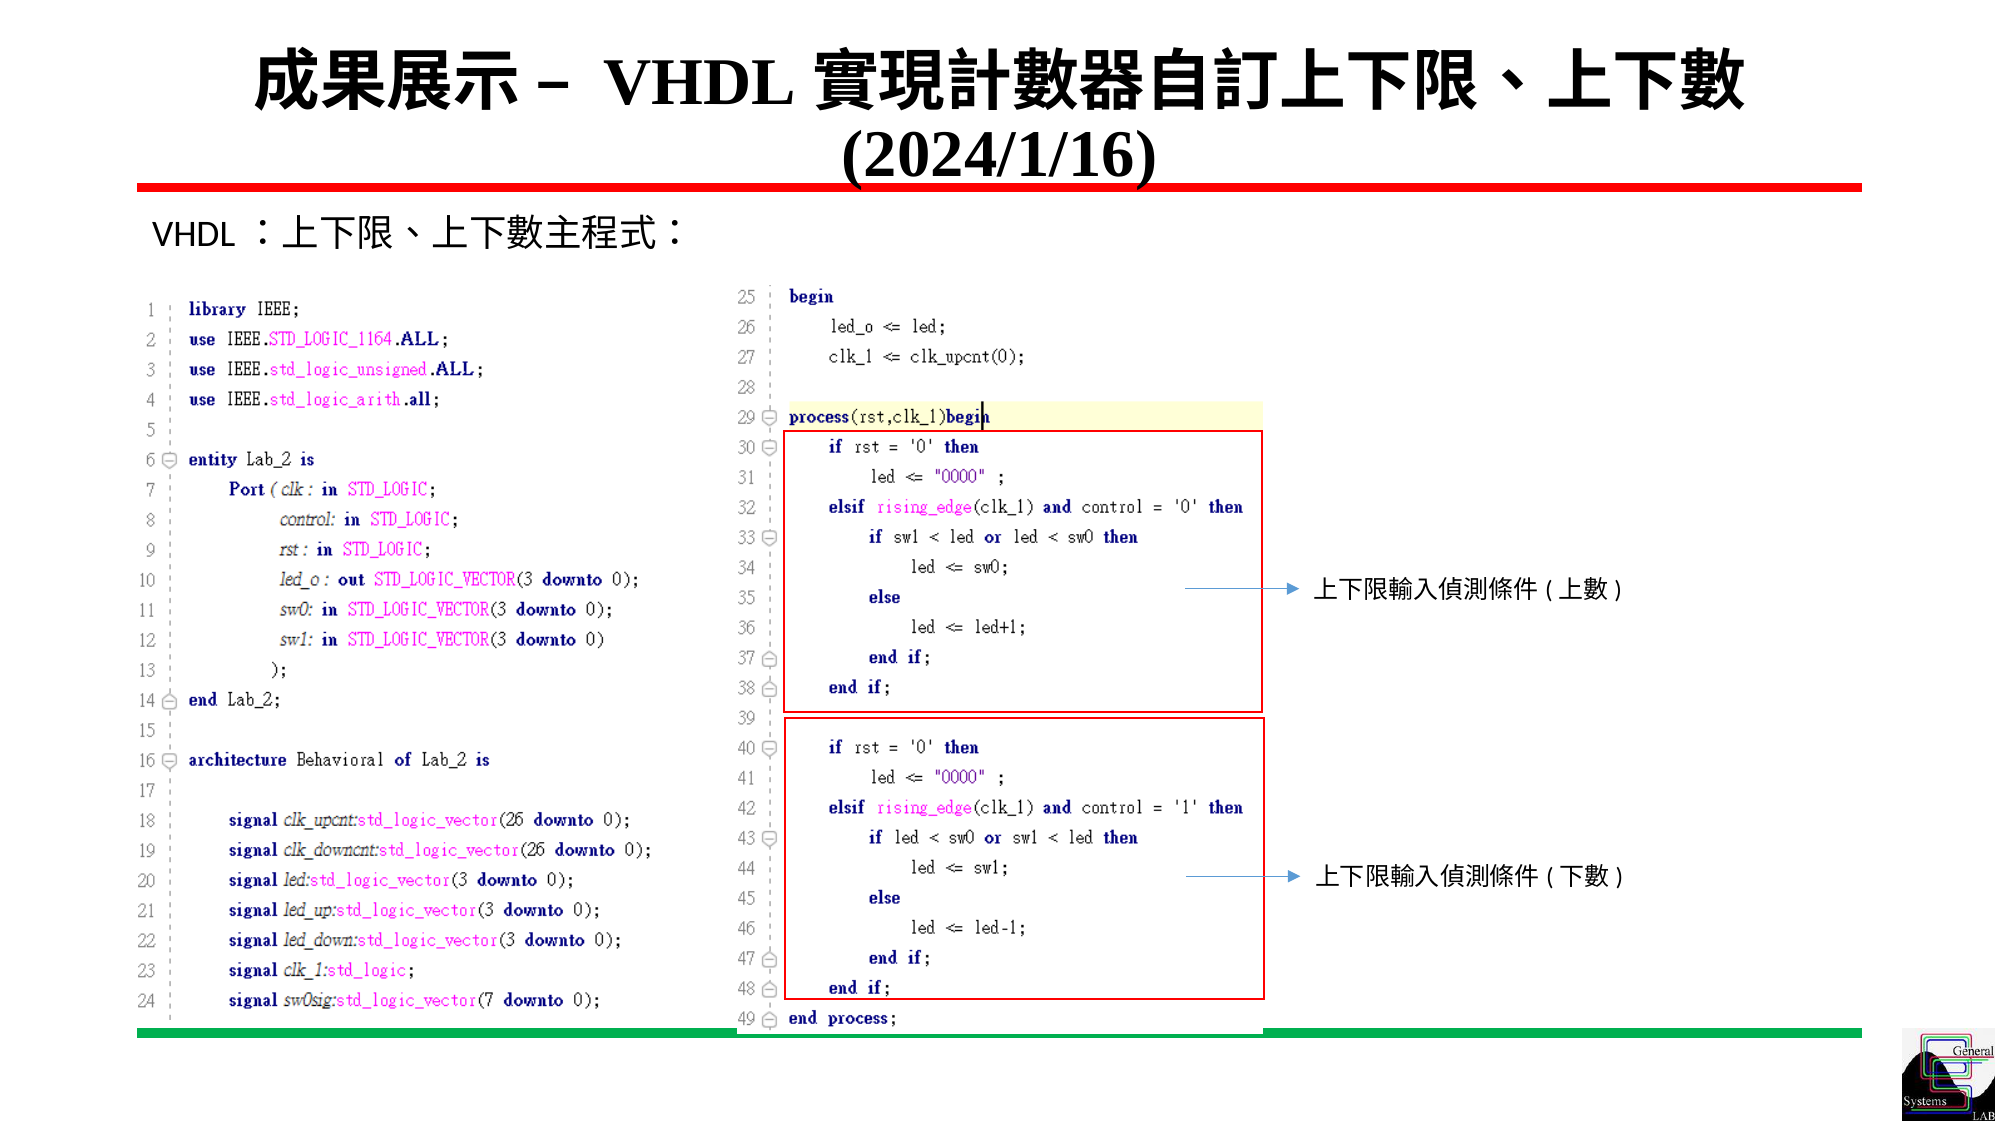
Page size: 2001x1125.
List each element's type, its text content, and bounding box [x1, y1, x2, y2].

picture [137, 299, 657, 1020]
picture [1902, 1028, 1995, 1121]
text_box 上下限輸入偵測條件(下數) [1300, 853, 1777, 899]
text_box VHDL：上下限、上下數主程式： [137, 201, 716, 262]
title 成果展示 – VHDL實現計數器自訂上下限、上下數 (2024/1/16) [137, 59, 1863, 178]
text_box 上下限輸入偵測條件(上數) [1299, 565, 1776, 611]
picture [737, 285, 1263, 1034]
